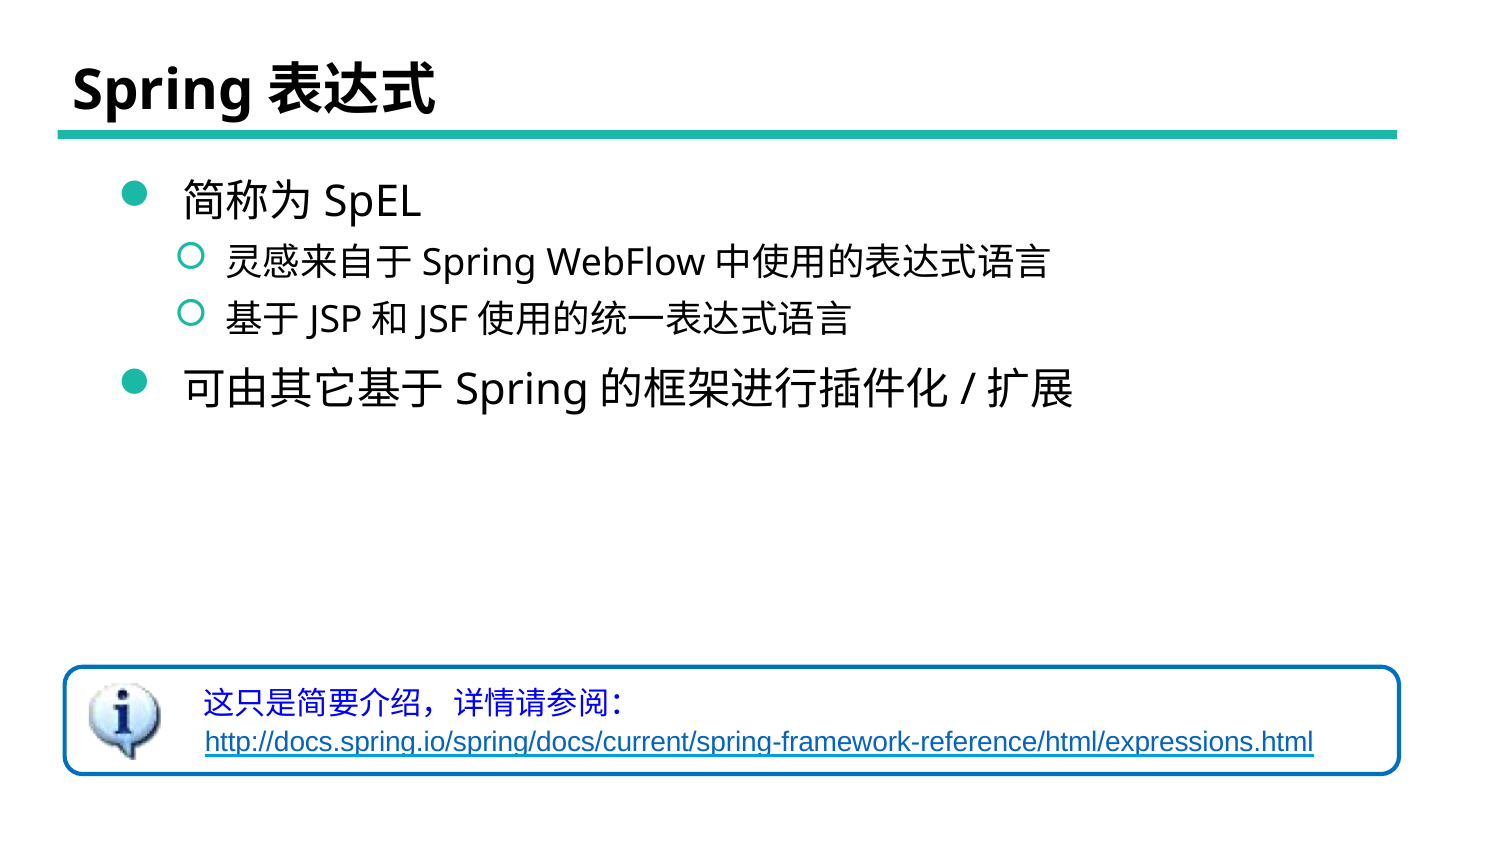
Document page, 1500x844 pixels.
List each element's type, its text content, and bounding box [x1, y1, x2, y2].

picture [78, 676, 172, 765]
text_box 这只是简要介绍，详情请参阅： [188, 676, 1373, 715]
text_box http://docs.spring.io/spring/docs/current/spring-framework-reference/html/expressions.html [188, 715, 1373, 765]
title Spring表达式 [57, 44, 1352, 140]
text_box [63, 665, 1401, 776]
list 简称为SpEL 灵感来自于Spring WebFlow中使用的表达式语言 基于JSP和JSF使用的统一表达式语言 可由其它基于Spring的框架进行插件化/扩展 [103, 160, 1397, 673]
